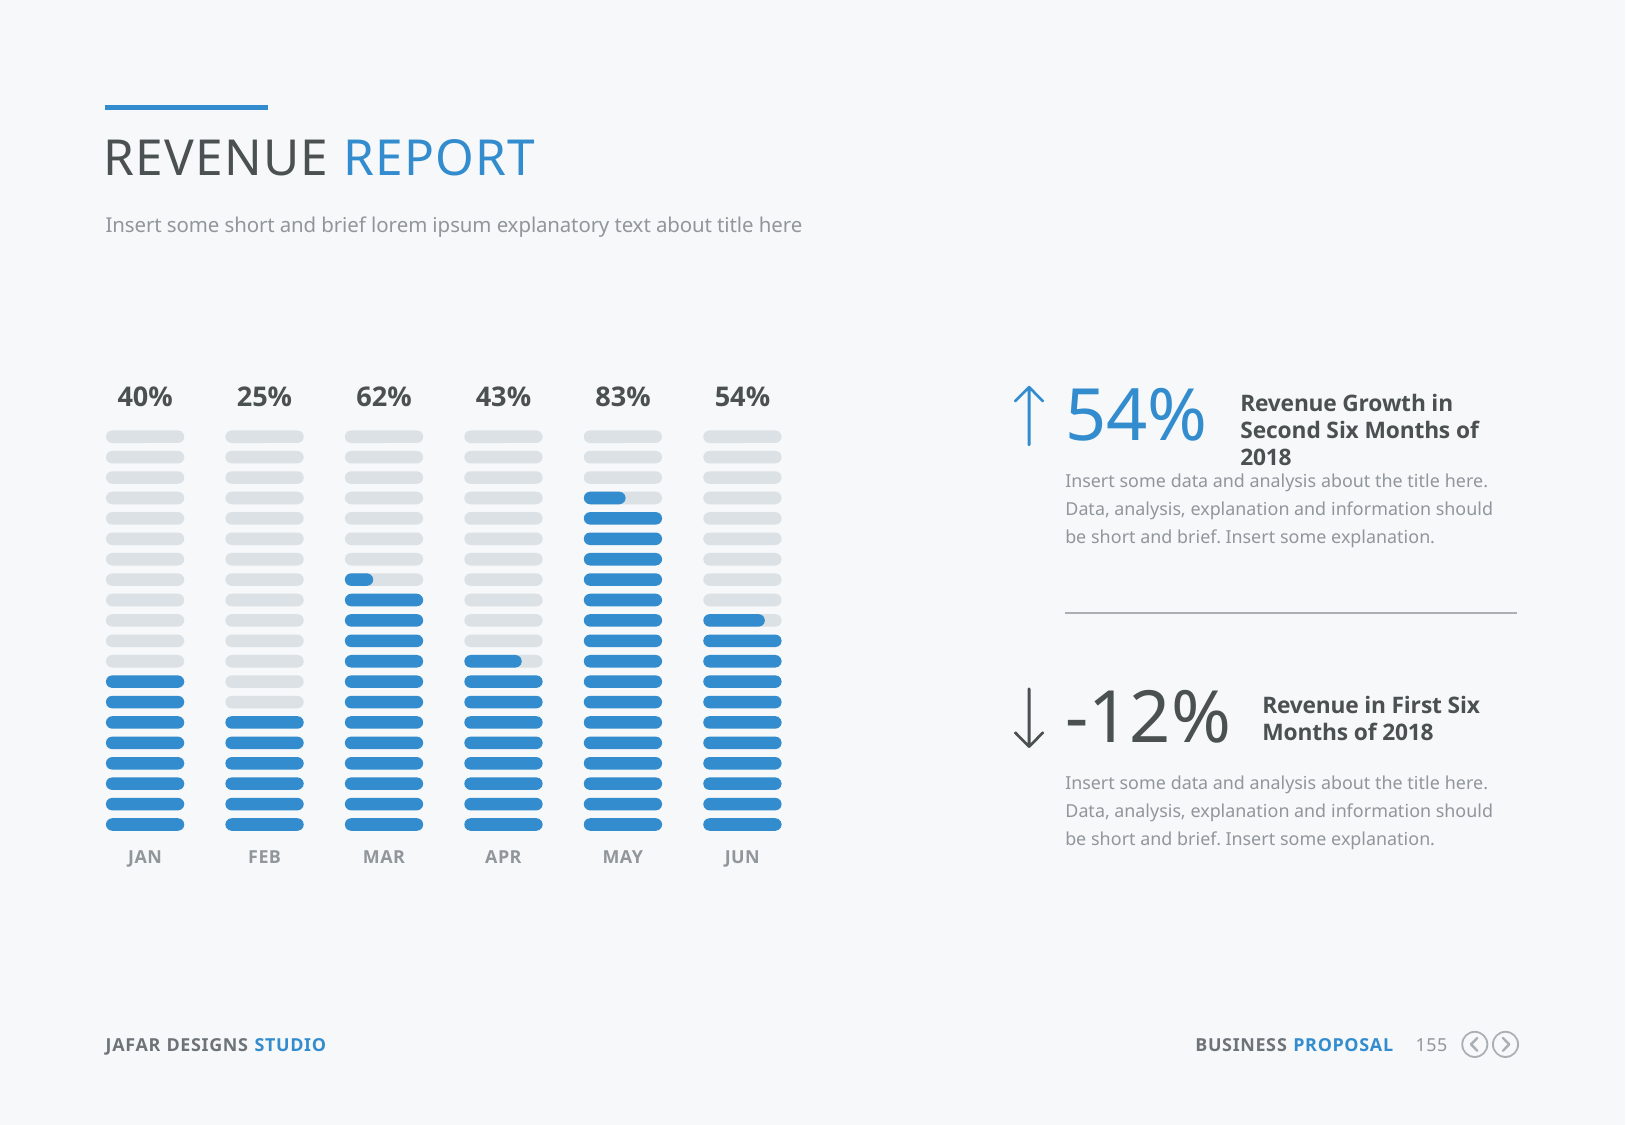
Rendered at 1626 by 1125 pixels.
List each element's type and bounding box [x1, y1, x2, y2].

text_box [702, 379, 783, 868]
text_box [1065, 669, 1518, 758]
text_box [1013, 385, 1045, 447]
text_box [344, 379, 424, 868]
text_box [1065, 765, 1518, 850]
text_box [1065, 463, 1519, 548]
text_box [463, 379, 544, 868]
text_box [224, 379, 305, 868]
text_box [1013, 687, 1045, 748]
list [103, 125, 1518, 188]
list [105, 209, 1519, 241]
text_box [1065, 368, 1518, 456]
text_box [105, 379, 185, 868]
text_box [583, 379, 663, 868]
